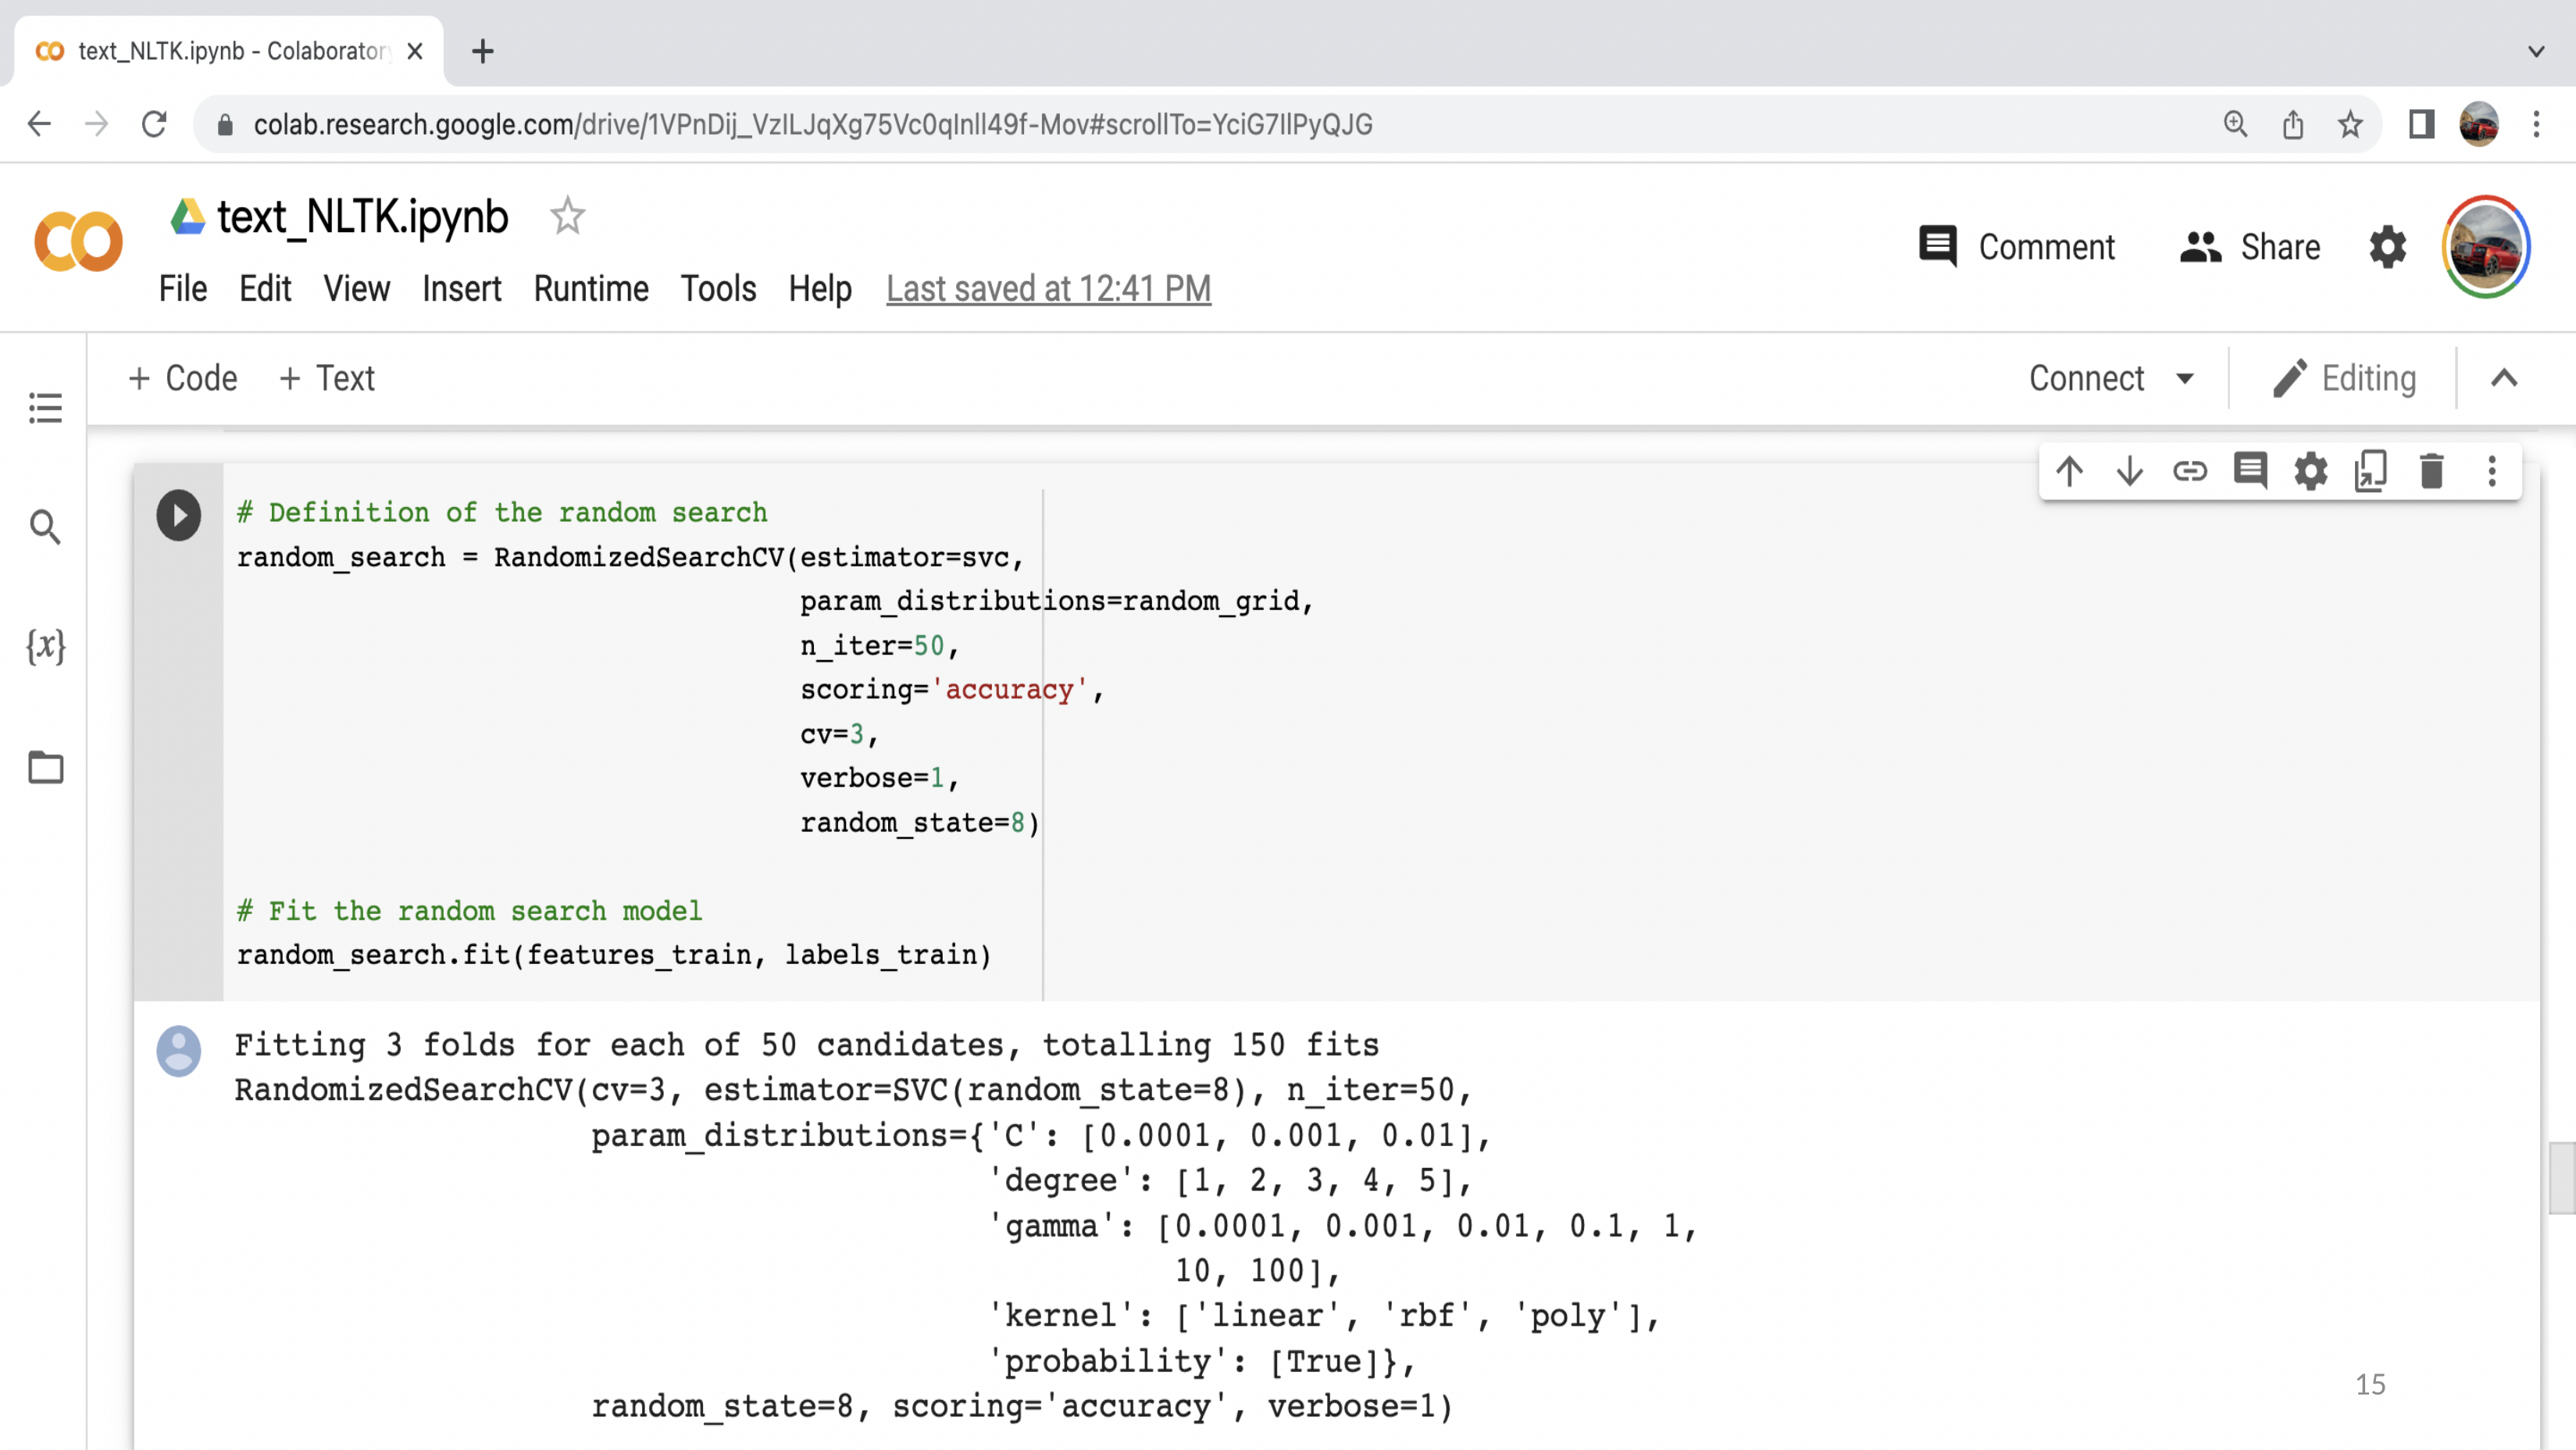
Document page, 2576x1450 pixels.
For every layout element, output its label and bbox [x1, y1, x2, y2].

list [0, 0, 2576, 1450]
